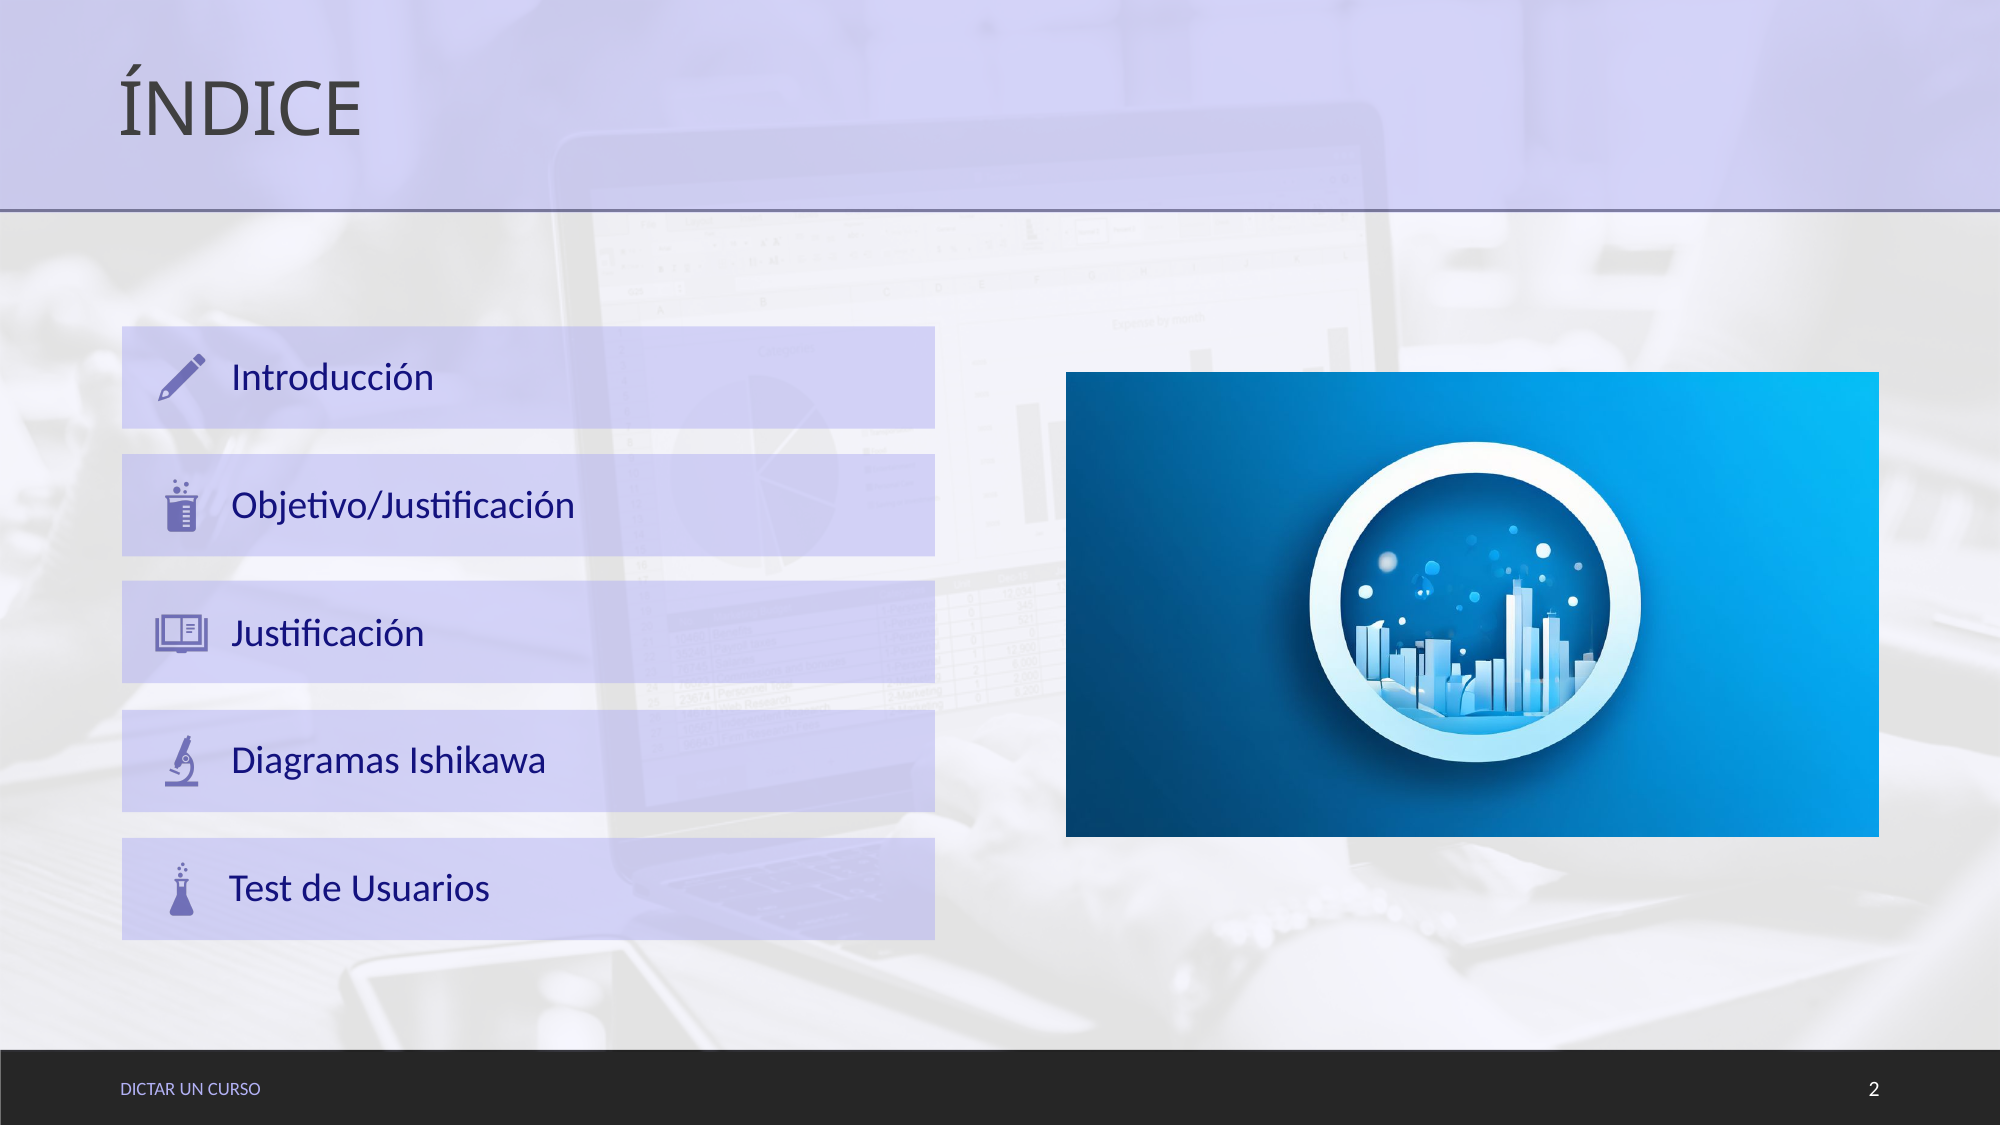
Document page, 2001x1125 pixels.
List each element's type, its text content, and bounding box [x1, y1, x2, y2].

footer DICTAR UN CURSO [105, 1060, 1224, 1118]
picture [0, 0, 2000, 1052]
slide_number 2 [1793, 1060, 1895, 1118]
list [121, 325, 936, 942]
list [1065, 371, 1880, 838]
